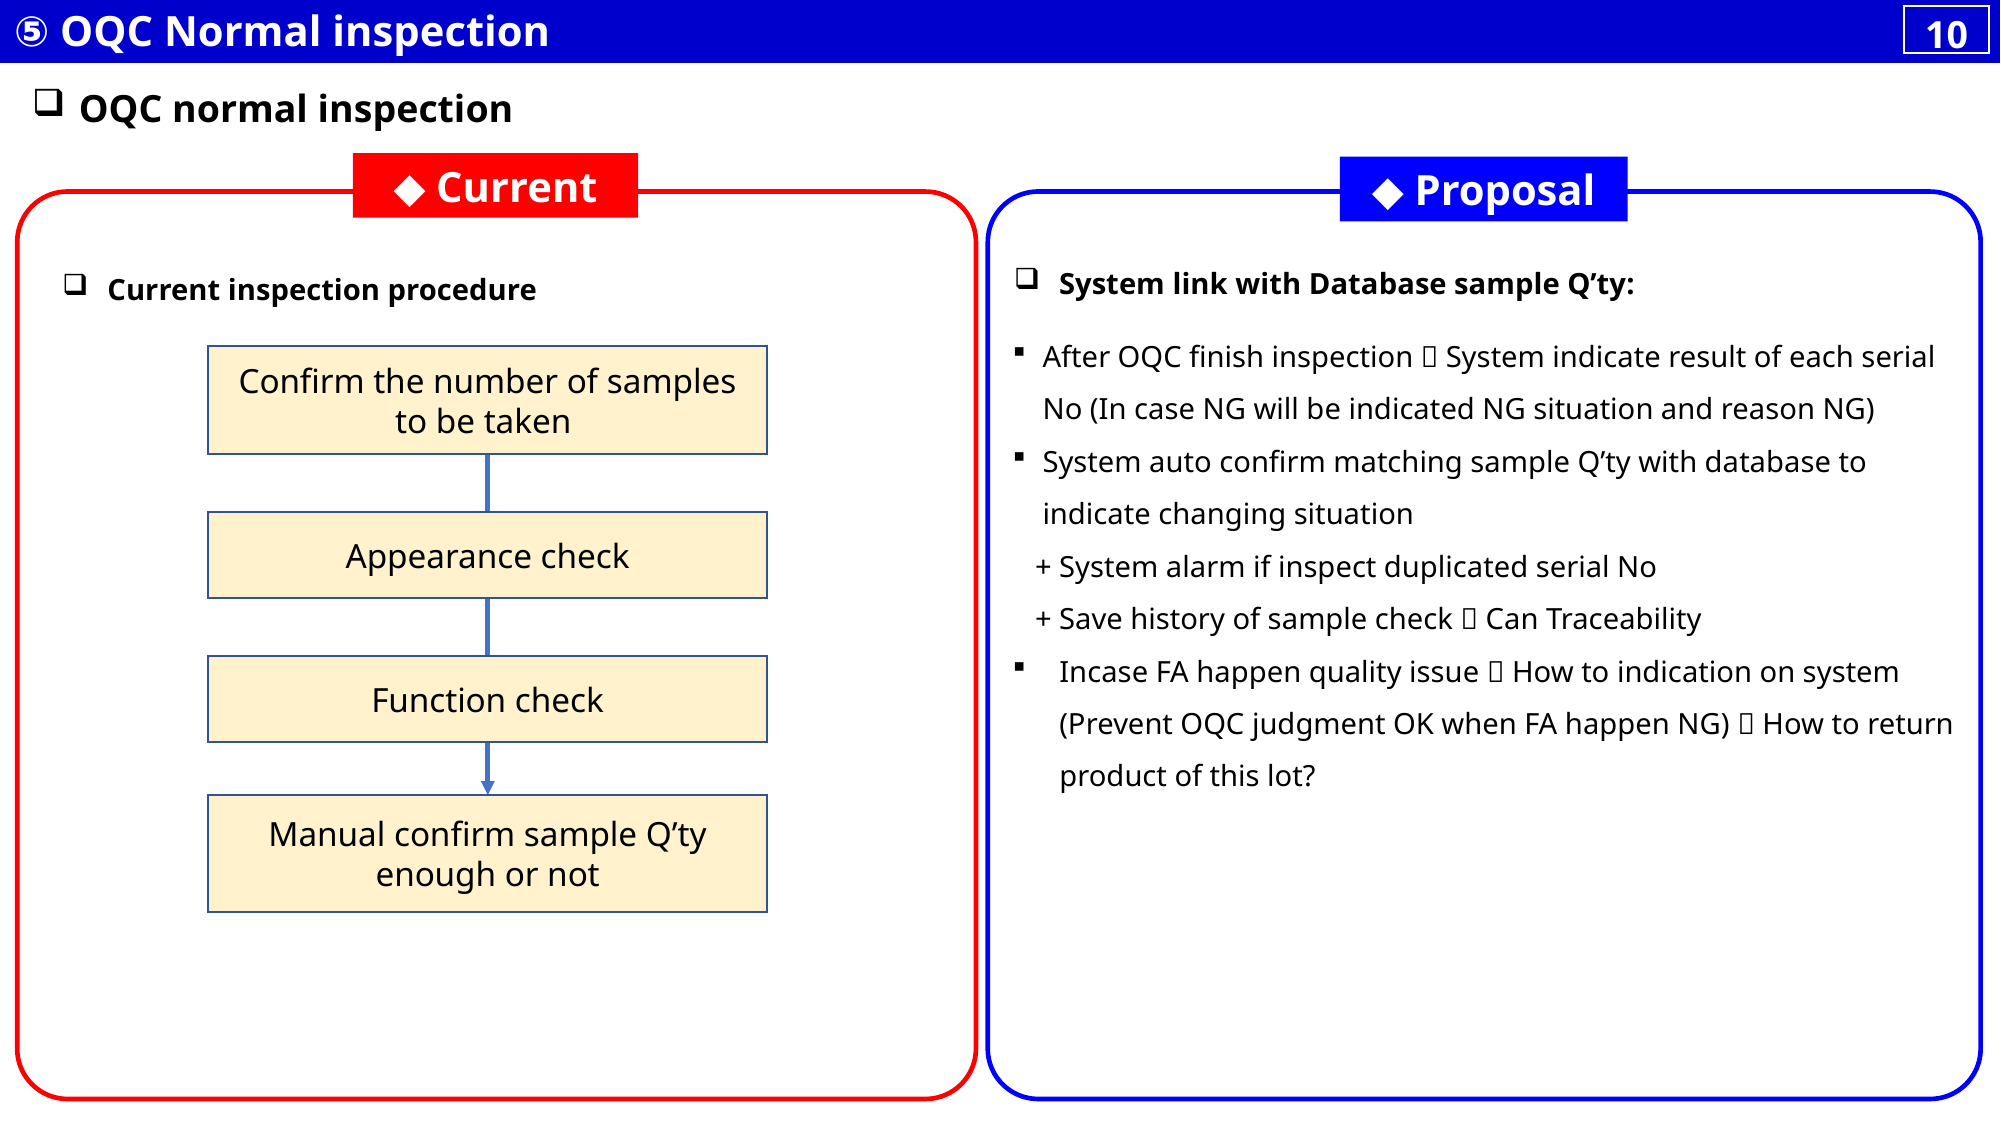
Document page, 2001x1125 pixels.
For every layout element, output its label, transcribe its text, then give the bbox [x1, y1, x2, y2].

text_box System link with Database sample Q’ty: [999, 257, 1928, 308]
text_box 10 [1903, 5, 1990, 54]
text_box [17, 191, 976, 1099]
text_box Current inspection procedure [47, 263, 976, 314]
text_box ◆ Current [352, 153, 639, 218]
text_box [987, 191, 1981, 1099]
text_box Appearance check [488, 511, 768, 599]
text_box Function check [488, 655, 768, 743]
text_box Confirm the number of samples to be taken [207, 345, 768, 455]
text_box Manual confirm sample Q’ty enough or not [207, 794, 768, 913]
text_box ⑤ OQC Normal inspection [0, 0, 2000, 64]
text_box Function check [207, 655, 487, 743]
text_box Appearance check [207, 511, 487, 599]
text_box ◆ Proposal [1339, 156, 1628, 222]
text_box OQC normal inspection [17, 77, 1982, 138]
text_box After OQC finish inspection  System indicate result of each serial No (In case NG will be indicated NG situation and reason NG) System auto confirm matching sample Q’ty with database to indicate changing situation + System alarm if inspect duplicated serial No + Save history of sample check  Can Traceability Incase FA happen quality issue  How to indication on system (Prevent OQC judgment OK when FA happen NG)  How to return product of this lot? [997, 313, 1977, 801]
